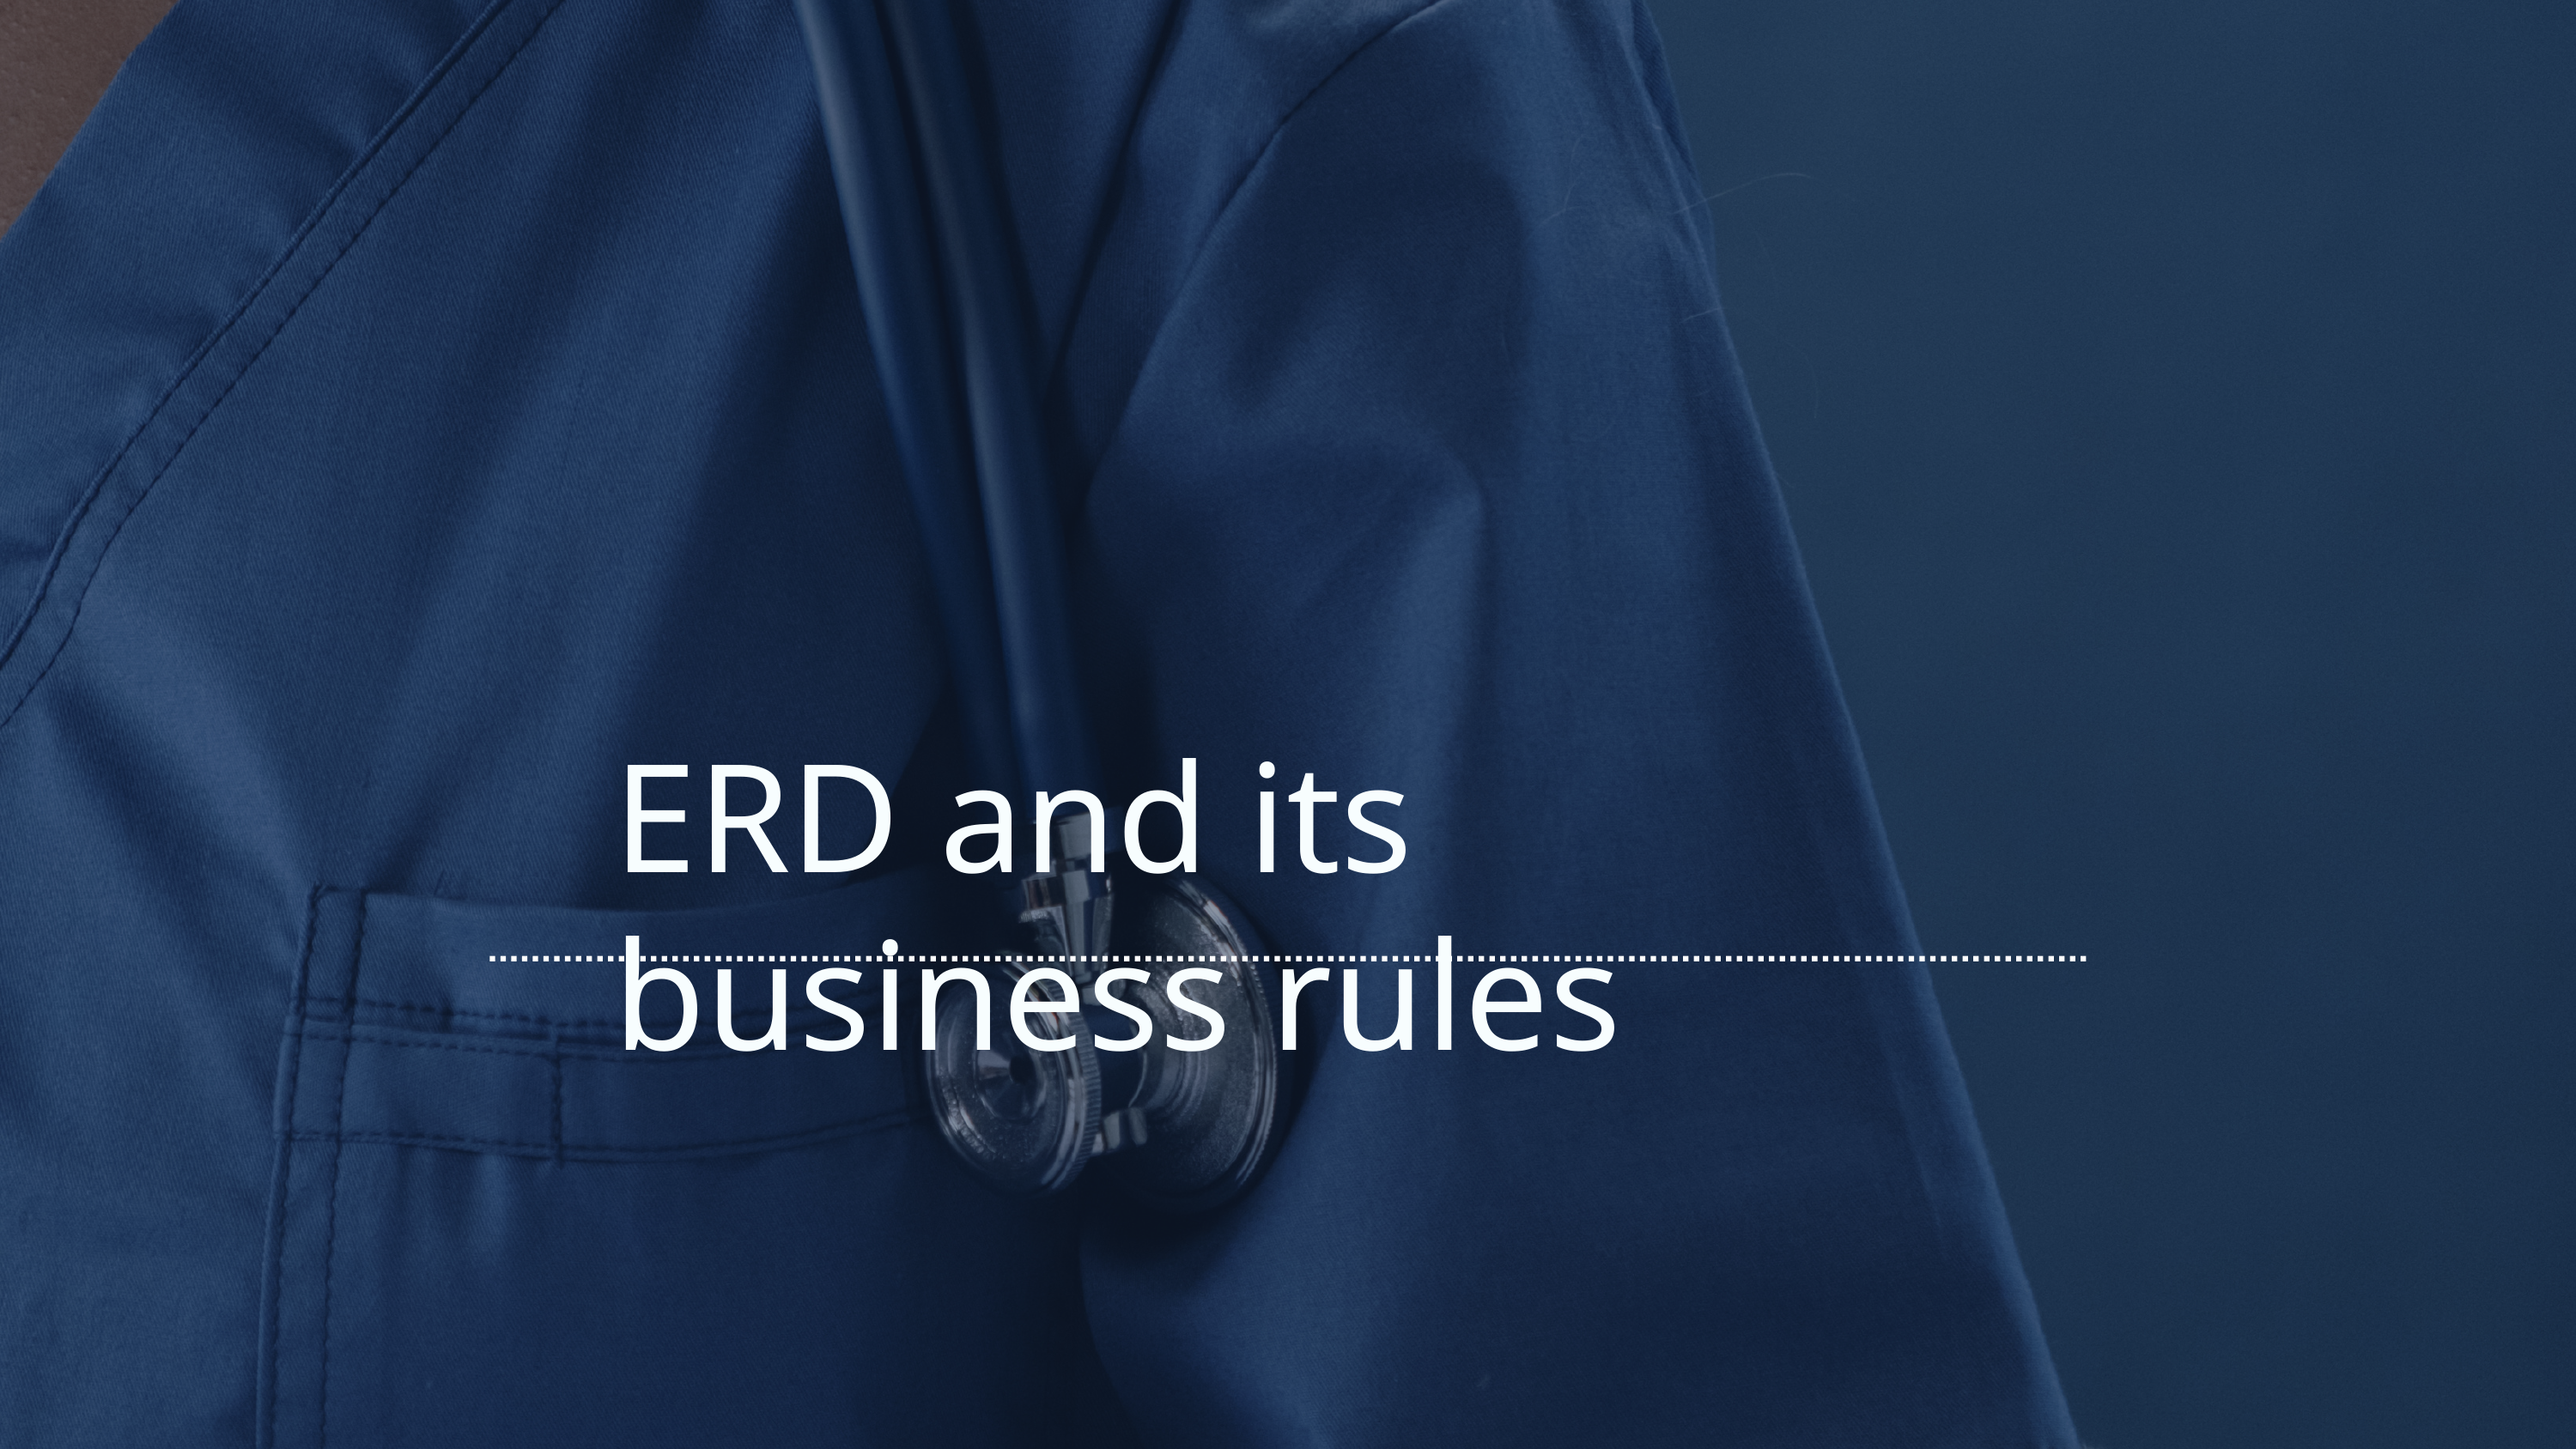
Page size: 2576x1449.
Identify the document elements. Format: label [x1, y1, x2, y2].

text_box [0, 0, 2576, 1449]
